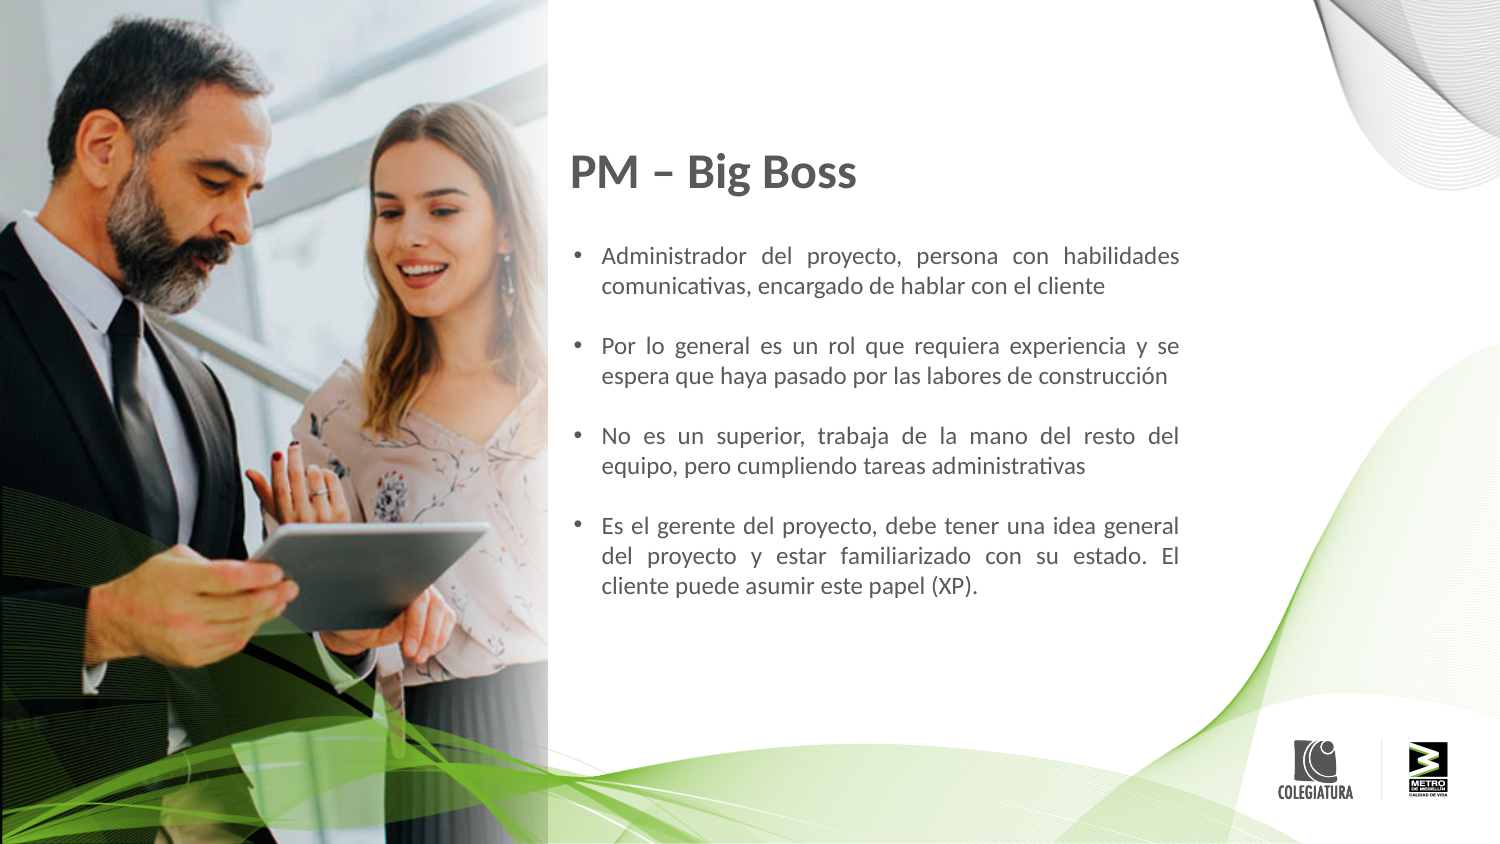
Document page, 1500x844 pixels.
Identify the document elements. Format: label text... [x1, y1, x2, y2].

picture [0, 0, 1500, 844]
picture [1297, 0, 1500, 217]
text_box Administrador del proyecto, persona con habilidades comunicativas, encargado de hablar con el cliente Por lo general es un rol que requiera experiencia y se espera que haya pasado por las labores de construcción No es un superior, trabaja de la mano del resto del equipo, pero cumpliendo tareas administrativas Es el gerente del proyecto, debe tener una idea general del proyecto y estar familiarizado con su estado. El cliente puede asumir este papel (XP). [558, 232, 1196, 334]
text_box PM – Big Boss [558, 133, 1196, 203]
